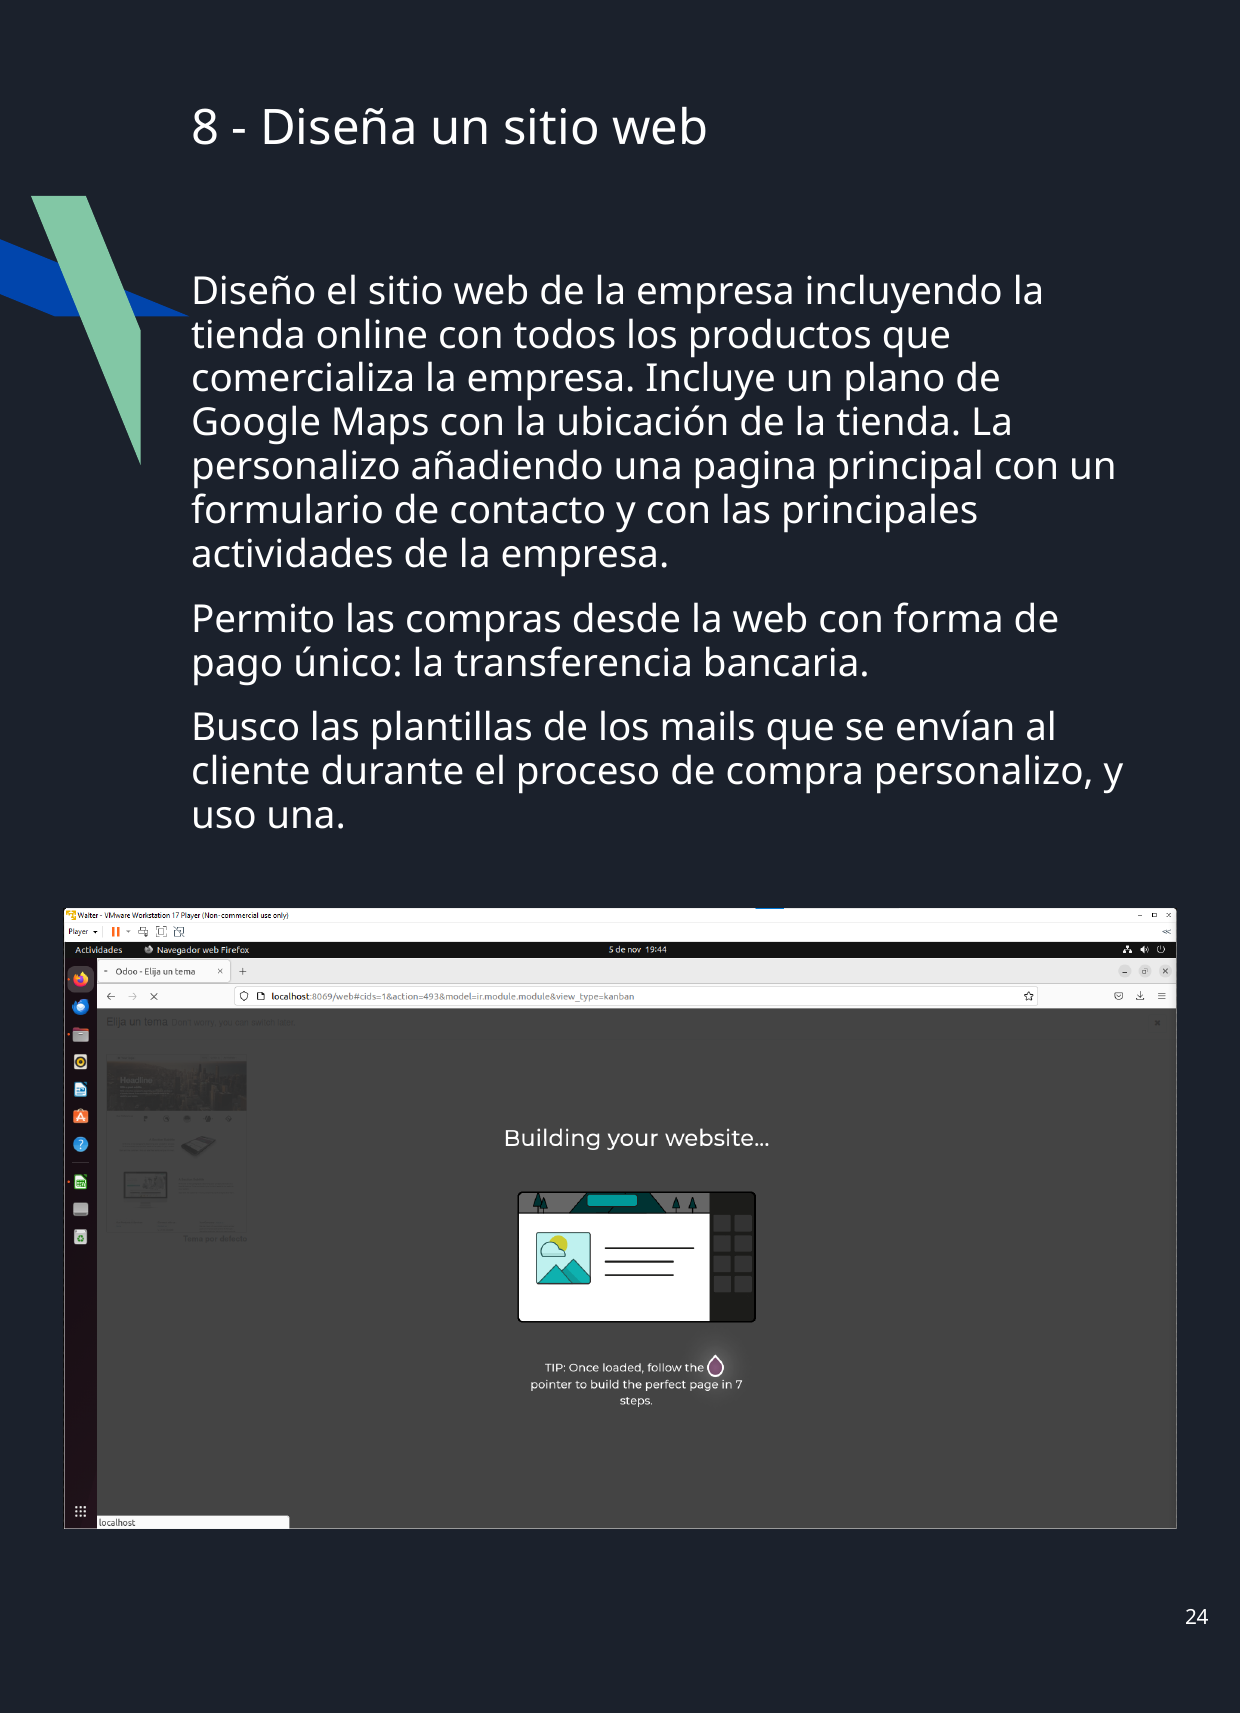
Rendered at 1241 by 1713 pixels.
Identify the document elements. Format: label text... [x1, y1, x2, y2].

title 8 - Diseña un sitio web [175, 81, 1212, 201]
list Diseño el sitio web de la empresa incluyendo la tienda online con todos los productos que comercializa la empresa. Incluye un plano de Google Maps con la ubicación de la tienda. La personalizo añadiendo una pagina principal con un formulario de contacto y con las principales actividades de la empresa. Permito las compras desde la web con forma de pago único: la transferencia bancaria. Busco las plantillas de los mails que se envían al cliente durante el proceso de compra personalizo, y uso una. [175, 254, 1153, 906]
picture [62, 908, 1177, 1530]
slide_number ‹#› [1149, 1552, 1224, 1684]
